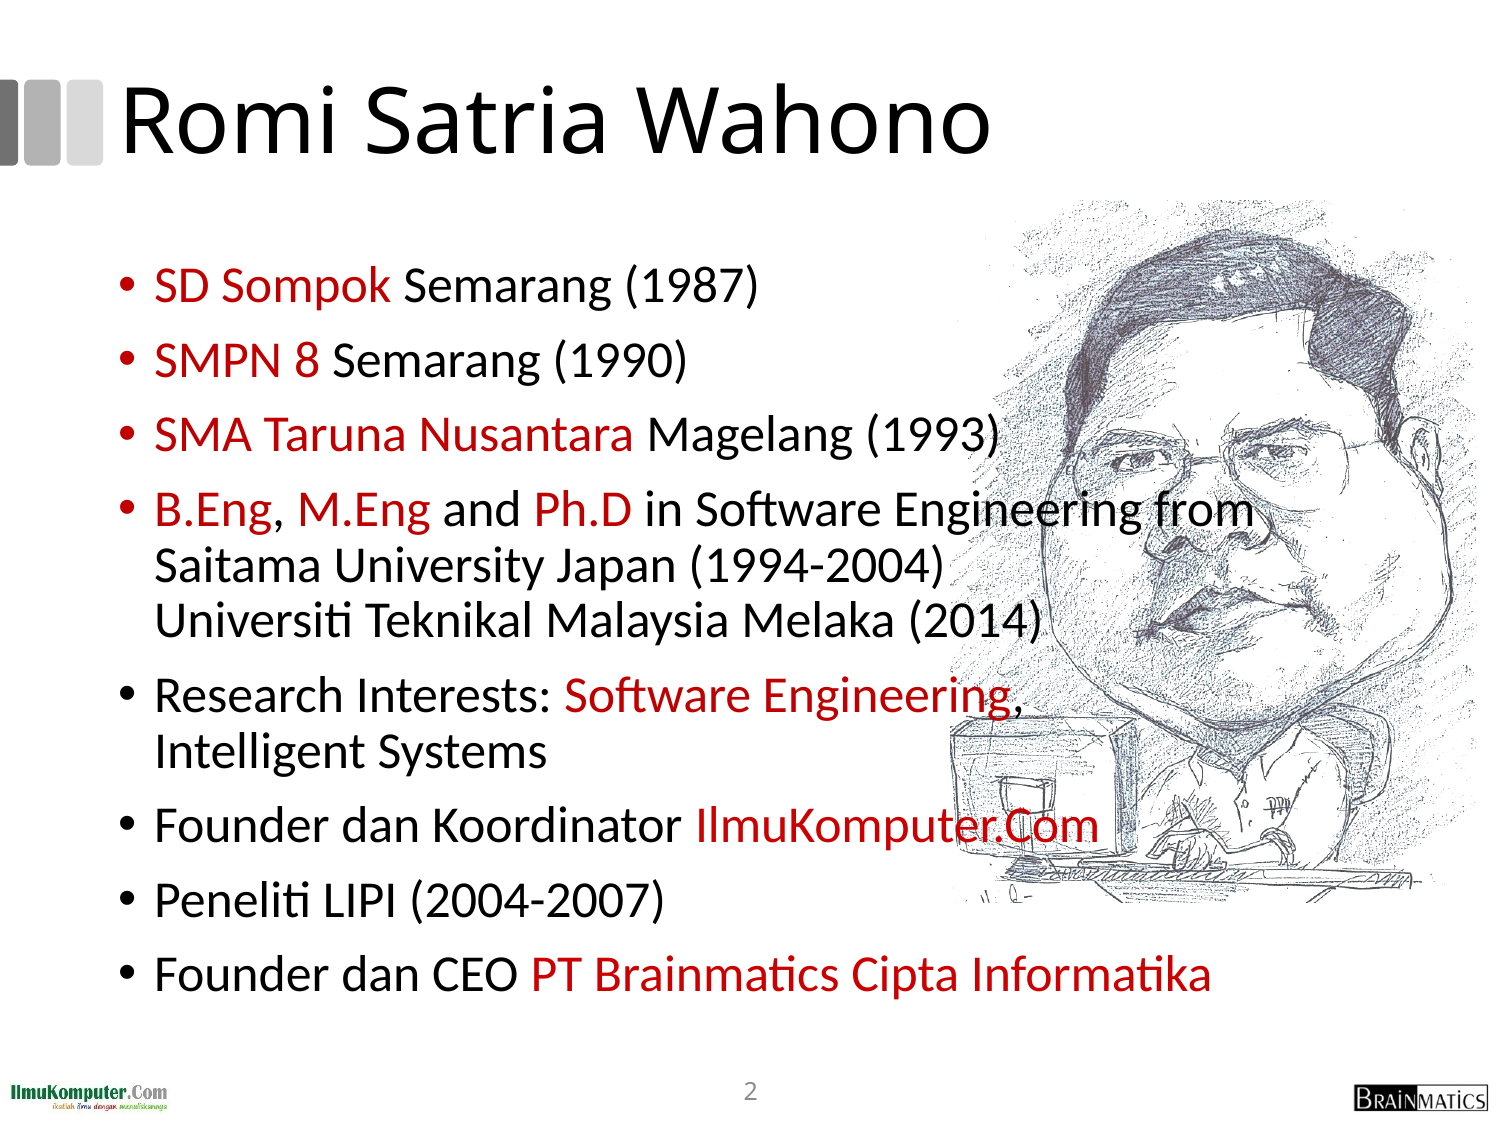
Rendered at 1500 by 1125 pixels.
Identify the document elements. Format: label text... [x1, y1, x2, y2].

list SD Sompok Semarang (1987) SMPN 8 Semarang (1990) SMA Taruna Nusantara Magelang (1993) B.Eng, M.Eng and Ph.D in Software Engineering from Saitama University Japan (1994-2004) Universiti Teknikal Malaysia Melaka (2014) Research Interests: Software Engineering, Intelligent Systems Founder dan Koordinator IlmuKomputer.Com Peneliti LIPI (2004-2007) Founder dan CEO PT Brainmatics Cipta Informatika [103, 250, 1397, 1013]
picture [949, 200, 1477, 903]
picture [4, 1081, 173, 1115]
picture [1351, 1081, 1491, 1115]
slide_number 2 [582, 1062, 920, 1123]
title Romi Satria Wahono [103, 24, 1397, 222]
